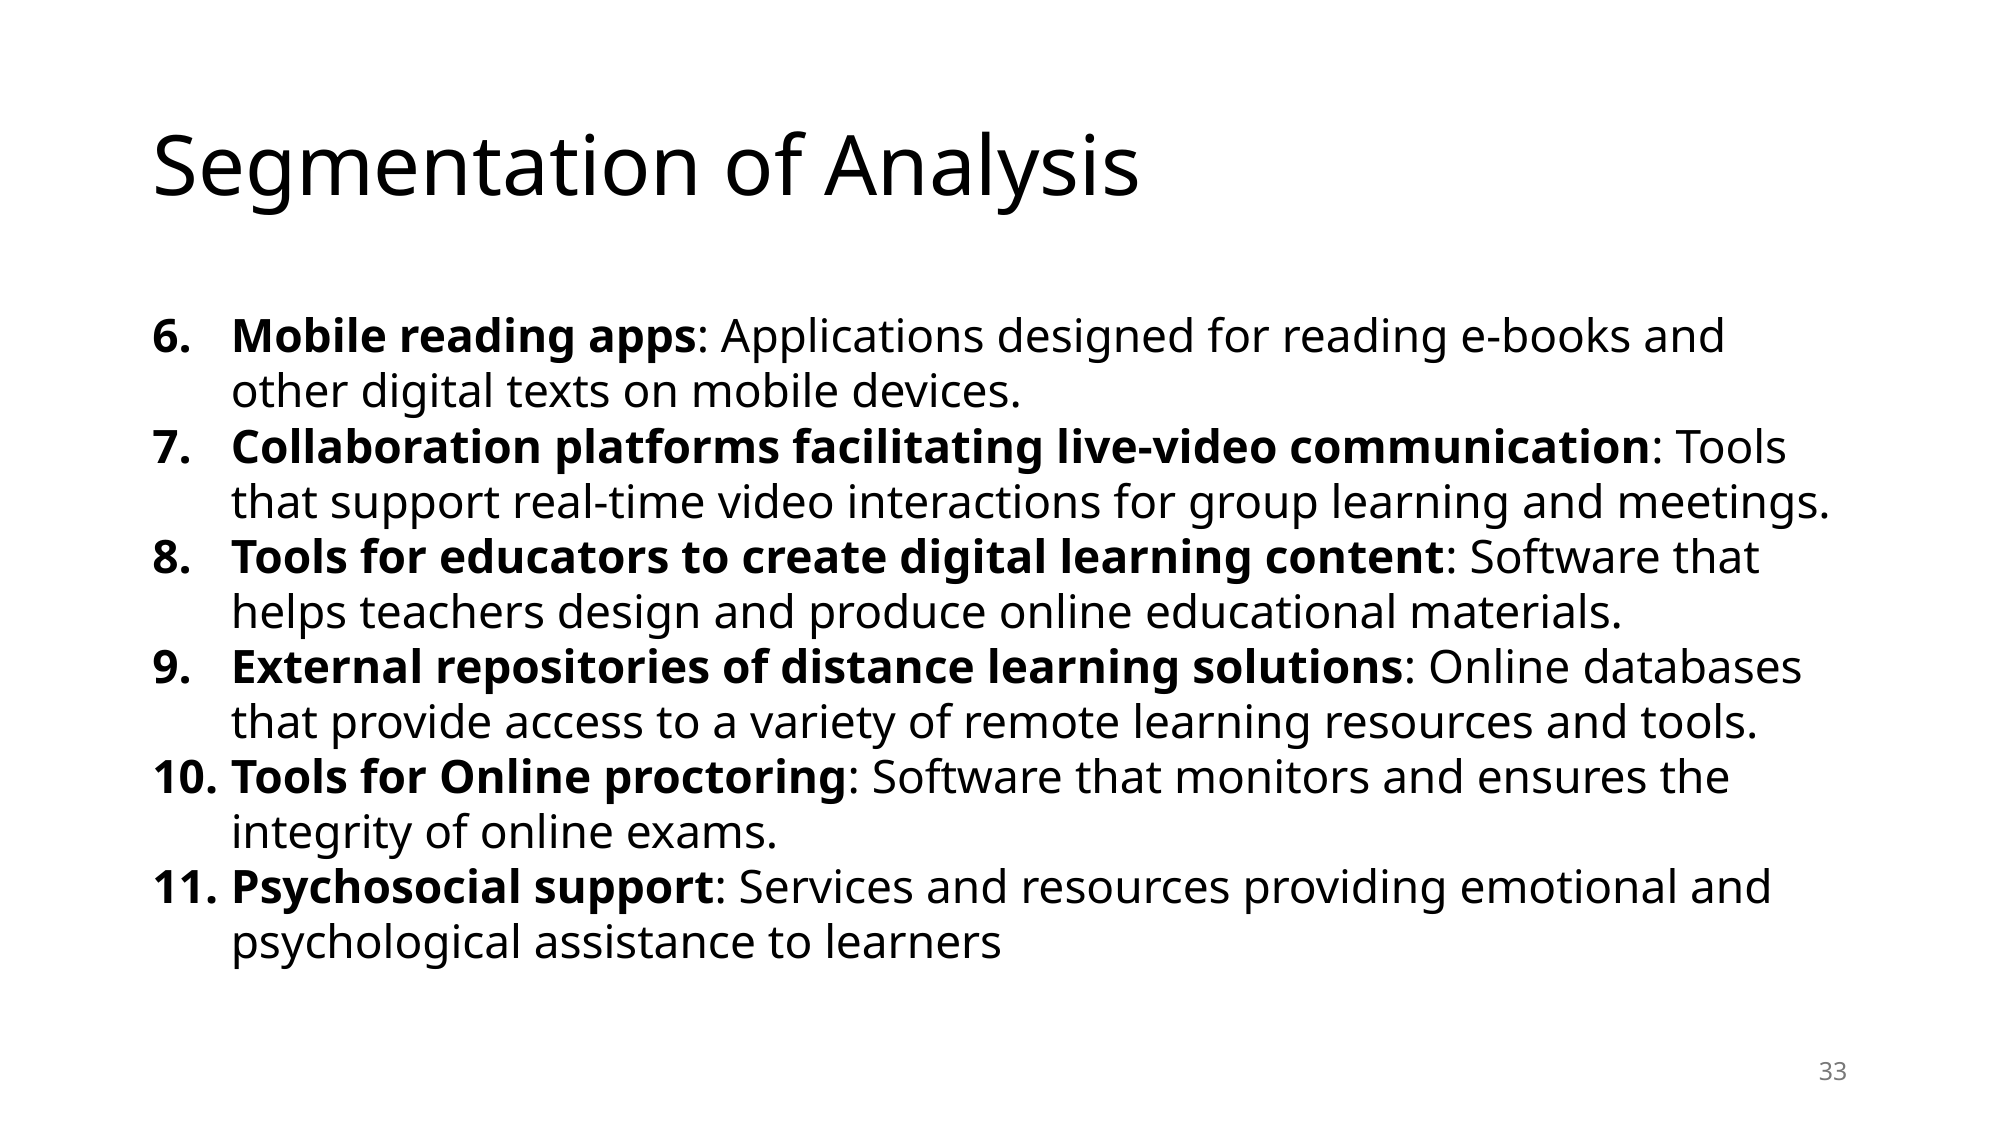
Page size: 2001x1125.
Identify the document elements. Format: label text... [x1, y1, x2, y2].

title Segmentation of Analysis [137, 59, 1863, 278]
slide_number 33 [1412, 1042, 1863, 1103]
list Mobile reading apps: Applications designed for reading e-books and other digital texts on mobile devices. Collaboration platforms facilitating live-video communication: Tools that support real-time video interactions for group learning and meetings. Tools for educators to create digital learning content: Software that helps teachers design and produce online educational materials. External repositories of distance learning solutions: Online databases that provide access to a variety of remote learning resources and tools. Tools for Online proctoring: Software that monitors and ensures the integrity of online exams. Psychosocial support: Services and resources providing emotional and psychological assistance to learners [137, 299, 1863, 1014]
